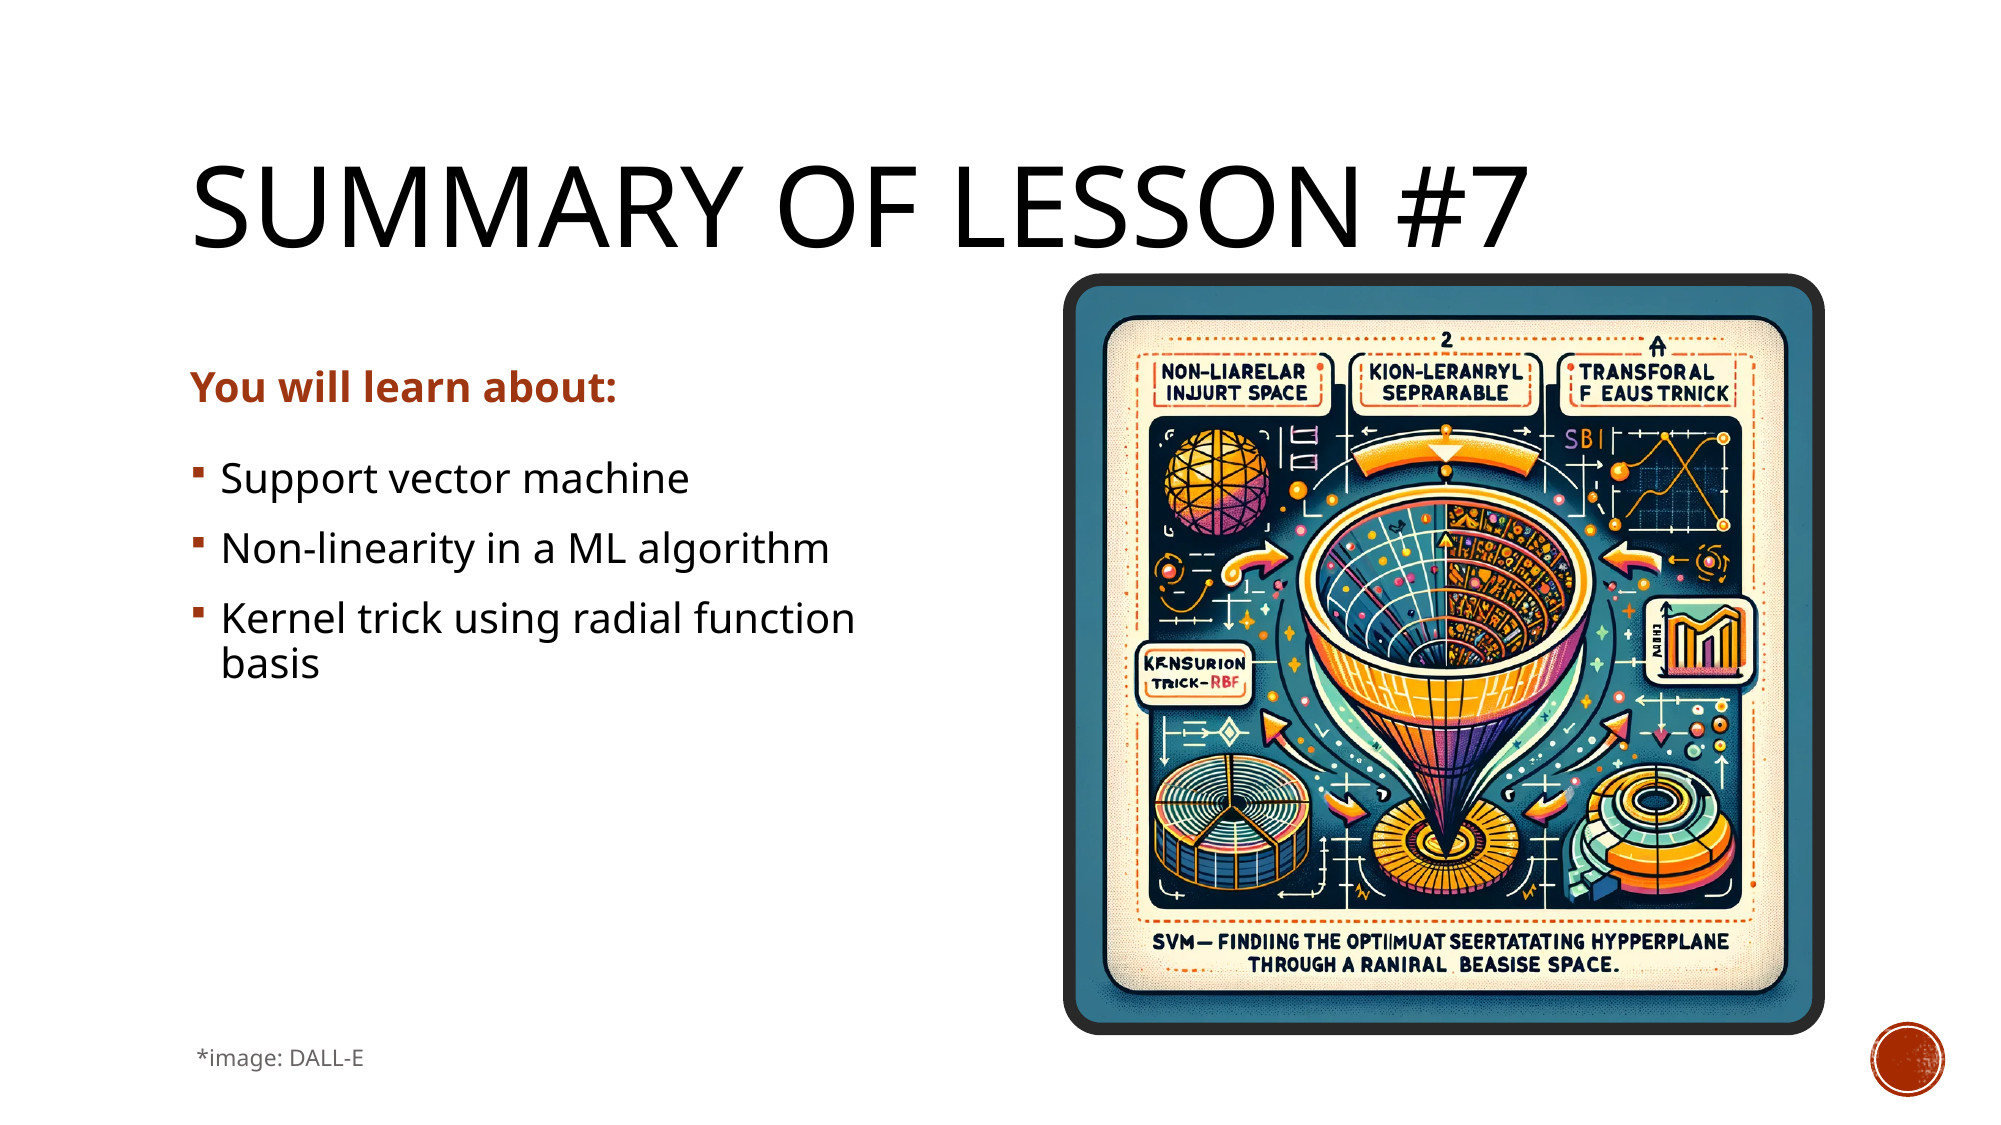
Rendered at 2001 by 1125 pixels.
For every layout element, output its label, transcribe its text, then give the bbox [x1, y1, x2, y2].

footer *image: DALL-E [181, 1027, 1220, 1088]
list Support vector machine Non-linearity in a ML algorithm Kernel trick using radial function basis [175, 450, 956, 990]
list You will learn about: [174, 336, 955, 441]
title Summary of lesson #7 [175, 79, 1826, 344]
slide_number 2 [1855, 1028, 1961, 1089]
picture [1070, 281, 1819, 1029]
